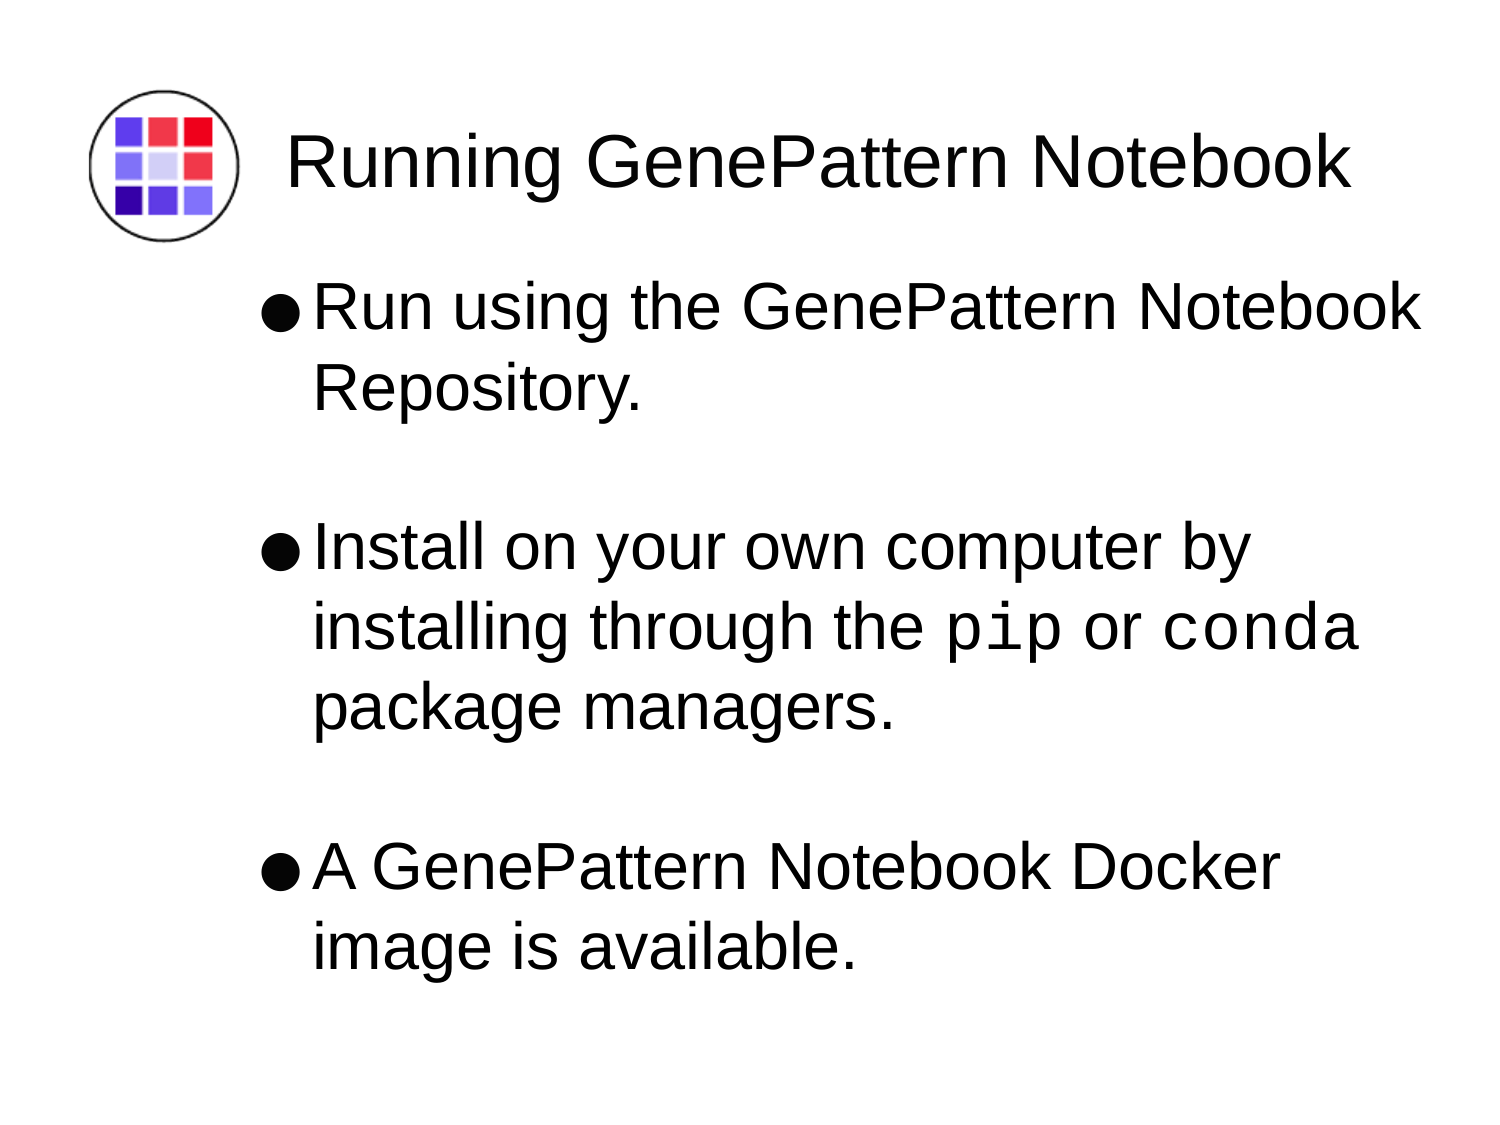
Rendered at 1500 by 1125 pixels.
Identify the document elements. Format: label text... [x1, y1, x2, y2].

text_box Running GenePattern Notebook [284, 36, 1425, 263]
picture [74, 72, 258, 264]
text_box Run using the GenePattern Notebook Repository. Install on your own computer by installing through the pip or conda package managers. A GenePattern Notebook Docker image is available. [241, 263, 1447, 903]
